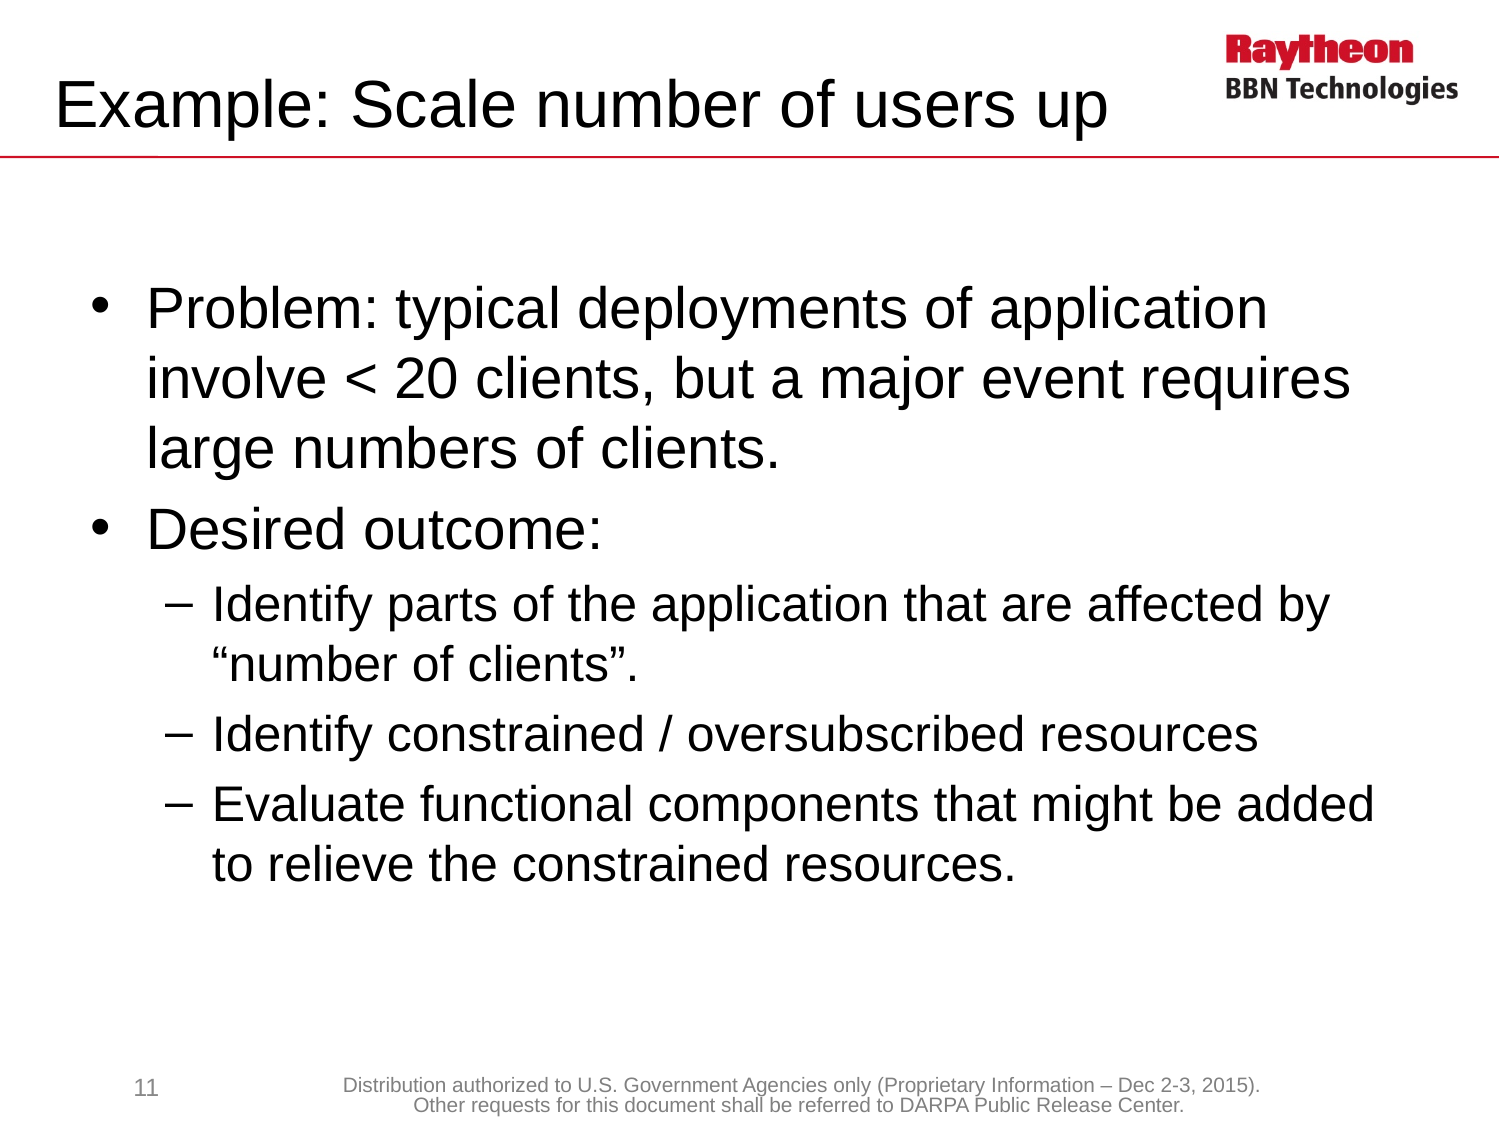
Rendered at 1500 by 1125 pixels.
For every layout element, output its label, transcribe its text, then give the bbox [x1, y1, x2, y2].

picture [1222, 31, 1460, 108]
list Problem: typical deployments of application involve < 20 clients, but a major event requires large numbers of clients. Desired outcome: Identify parts of the application that are affected by “number of clients”. Identify constrained / oversubscribed resources Evaluate functional components that might be added to relieve the constrained resources. [74, 262, 1426, 1006]
slide_number 11 [42, 1056, 251, 1116]
title Example: Scale number of users up [39, 44, 1390, 158]
